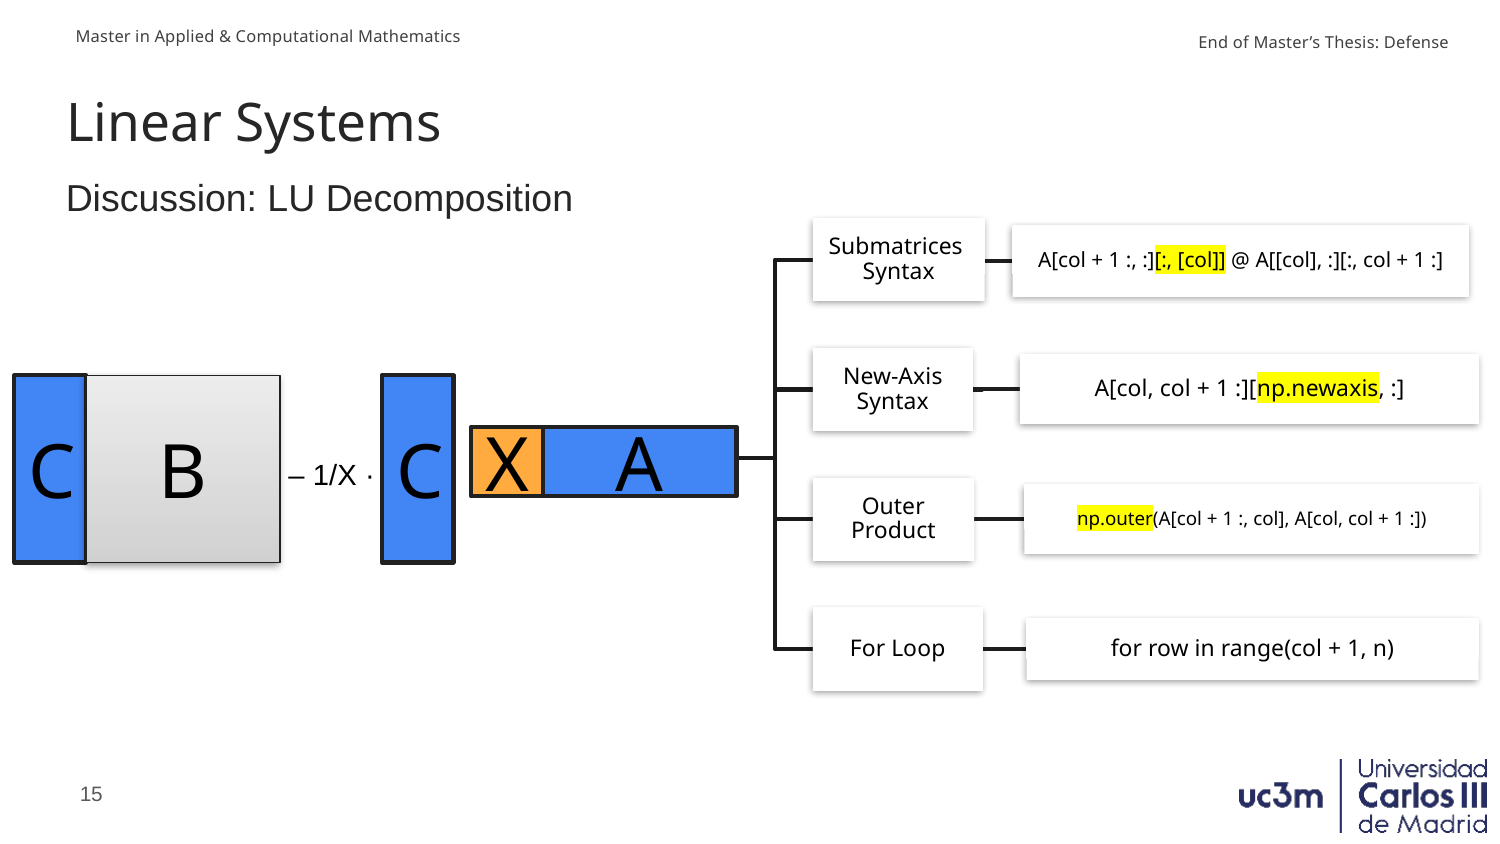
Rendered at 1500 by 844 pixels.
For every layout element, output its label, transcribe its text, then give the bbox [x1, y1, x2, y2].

text_box Discussion: LU Decomposition [51, 166, 763, 227]
picture [1239, 759, 1487, 833]
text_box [13, 375, 737, 563]
title Linear Systems [51, 72, 1449, 167]
slide_number 15 [27, 761, 118, 826]
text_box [715, 217, 1500, 691]
